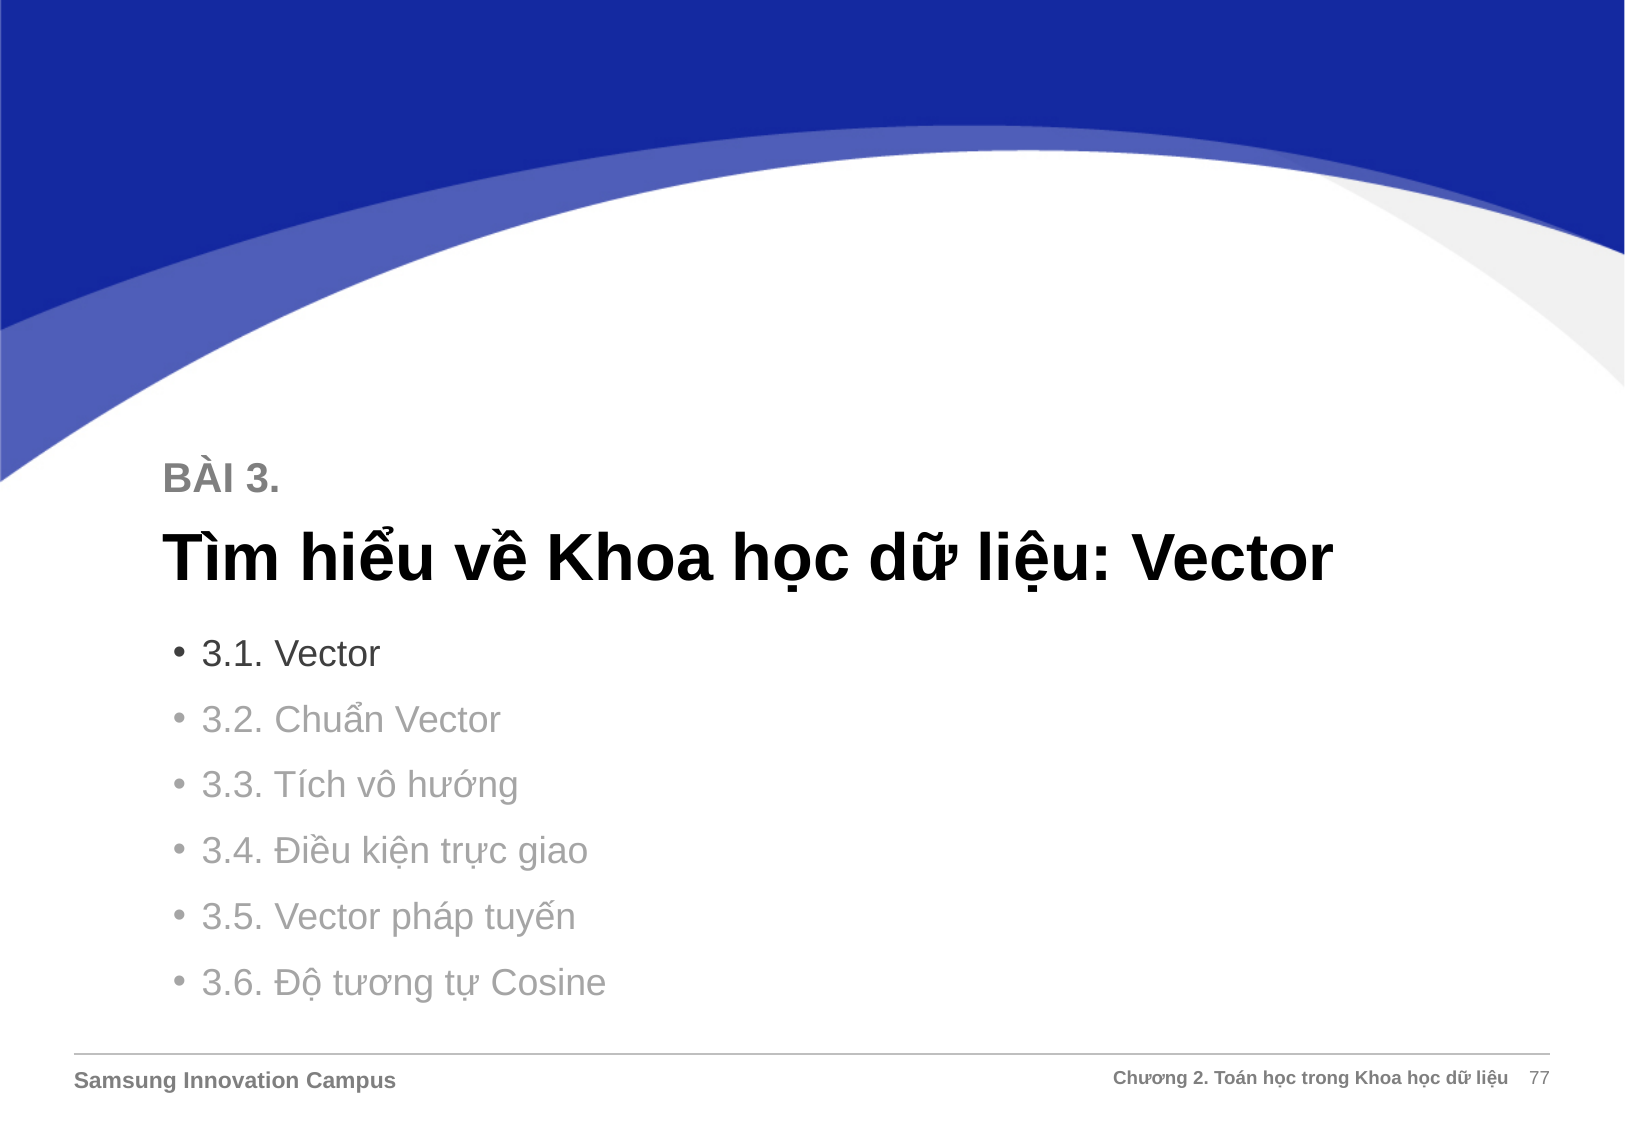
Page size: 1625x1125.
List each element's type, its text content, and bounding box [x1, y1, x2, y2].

picture [0, 0, 1625, 1125]
text_box Tìm hiểu về Khoa học dữ liệu: Vector [162, 514, 1625, 595]
text_box BÀI 3. [162, 450, 1061, 502]
text_box 3.1. Vector 3.2. Chuẩn Vector 3.3. Tích vô hướng 3.4. Điều kiện trực giao 3.5. Vector pháp tuyến 3.6. Độ tương tự Cosine [172, 628, 824, 1004]
